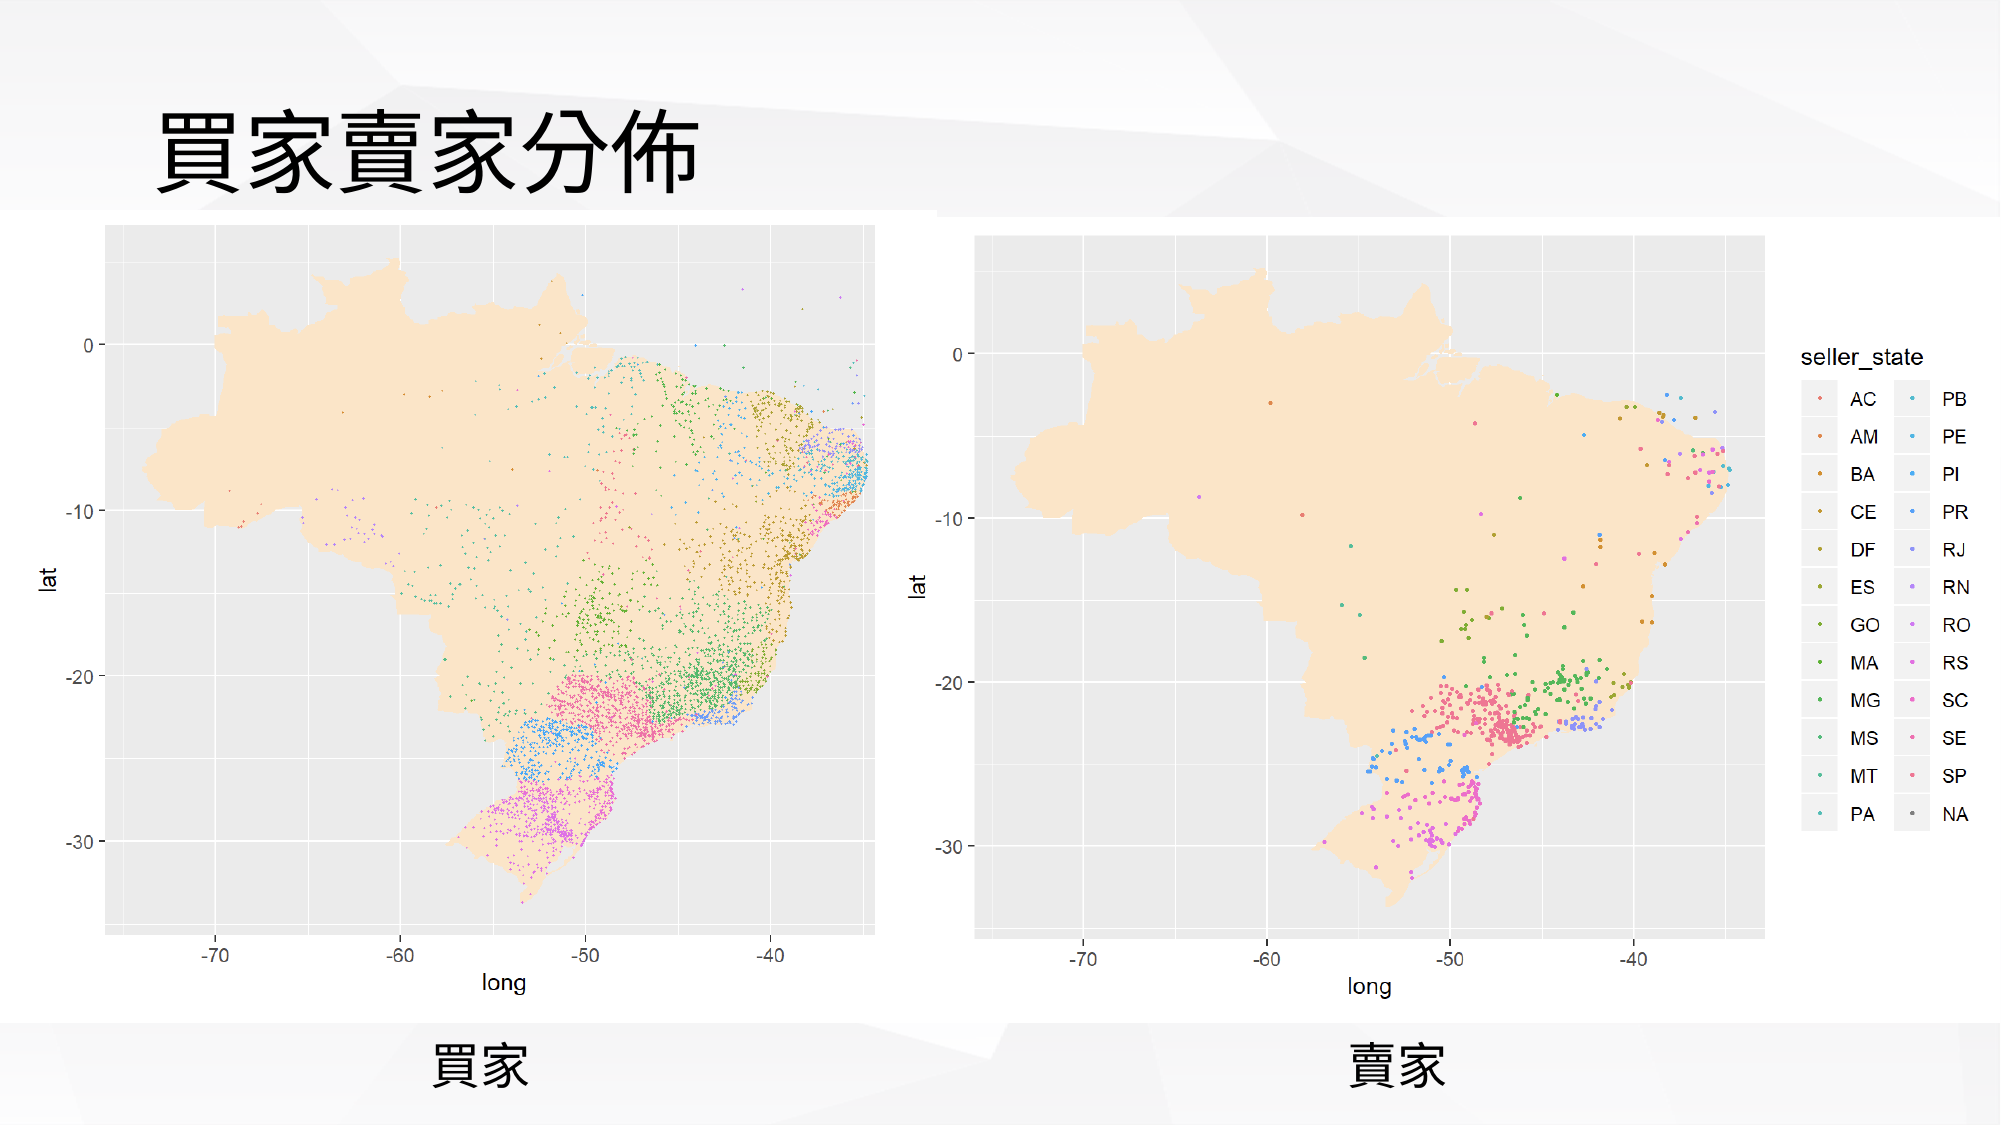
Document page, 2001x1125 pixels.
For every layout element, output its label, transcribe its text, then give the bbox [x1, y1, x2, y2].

picture [0, 0, 2001, 1125]
text_box 買家 [415, 1027, 546, 1103]
text_box 賣家 [1332, 1027, 1463, 1103]
title 買家賣家分佈 [137, 48, 1863, 217]
